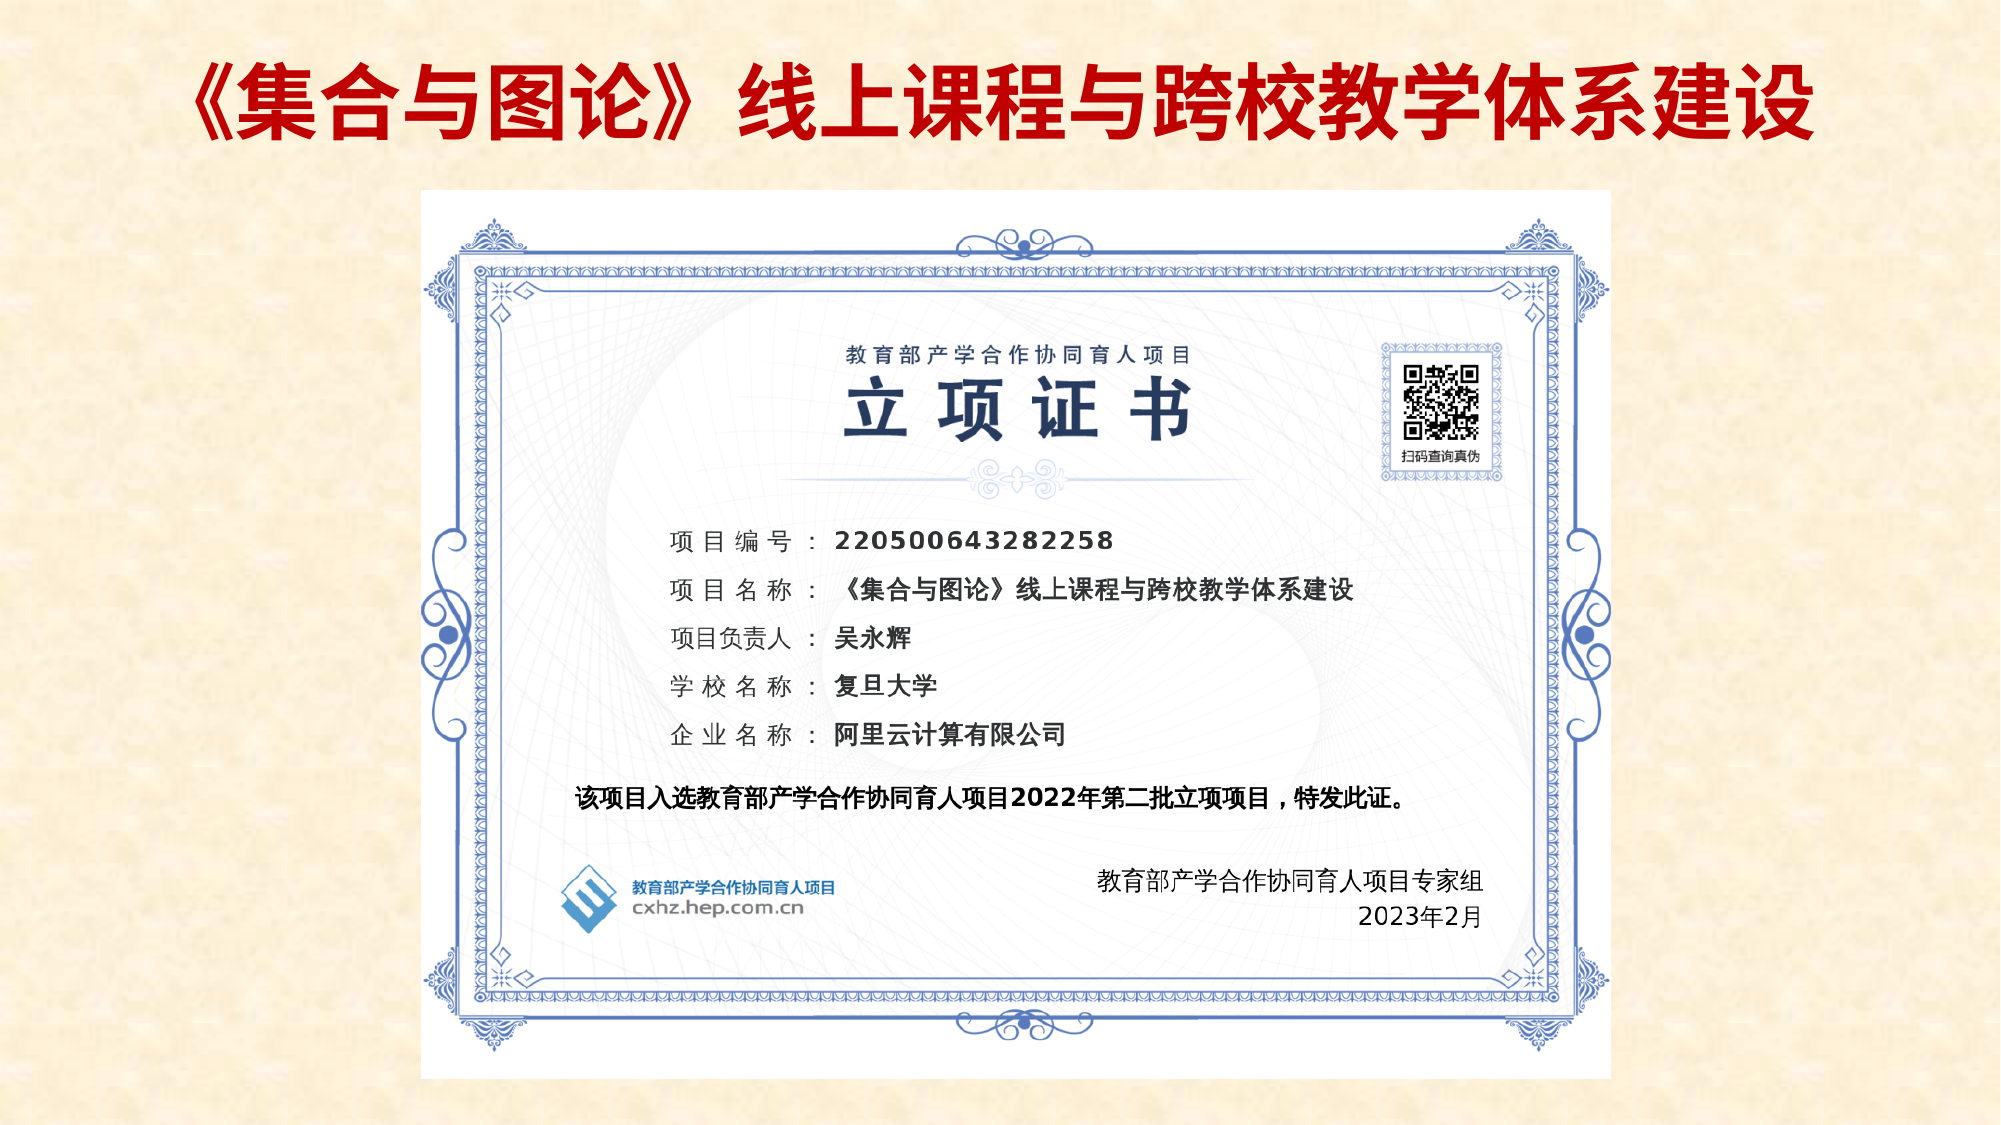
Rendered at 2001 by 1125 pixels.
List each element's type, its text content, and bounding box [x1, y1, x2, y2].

picture [0, 0, 2001, 1125]
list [421, 190, 1611, 1079]
title 《集合与图论》线上课程与跨校教学体系建设 [137, 42, 1863, 172]
